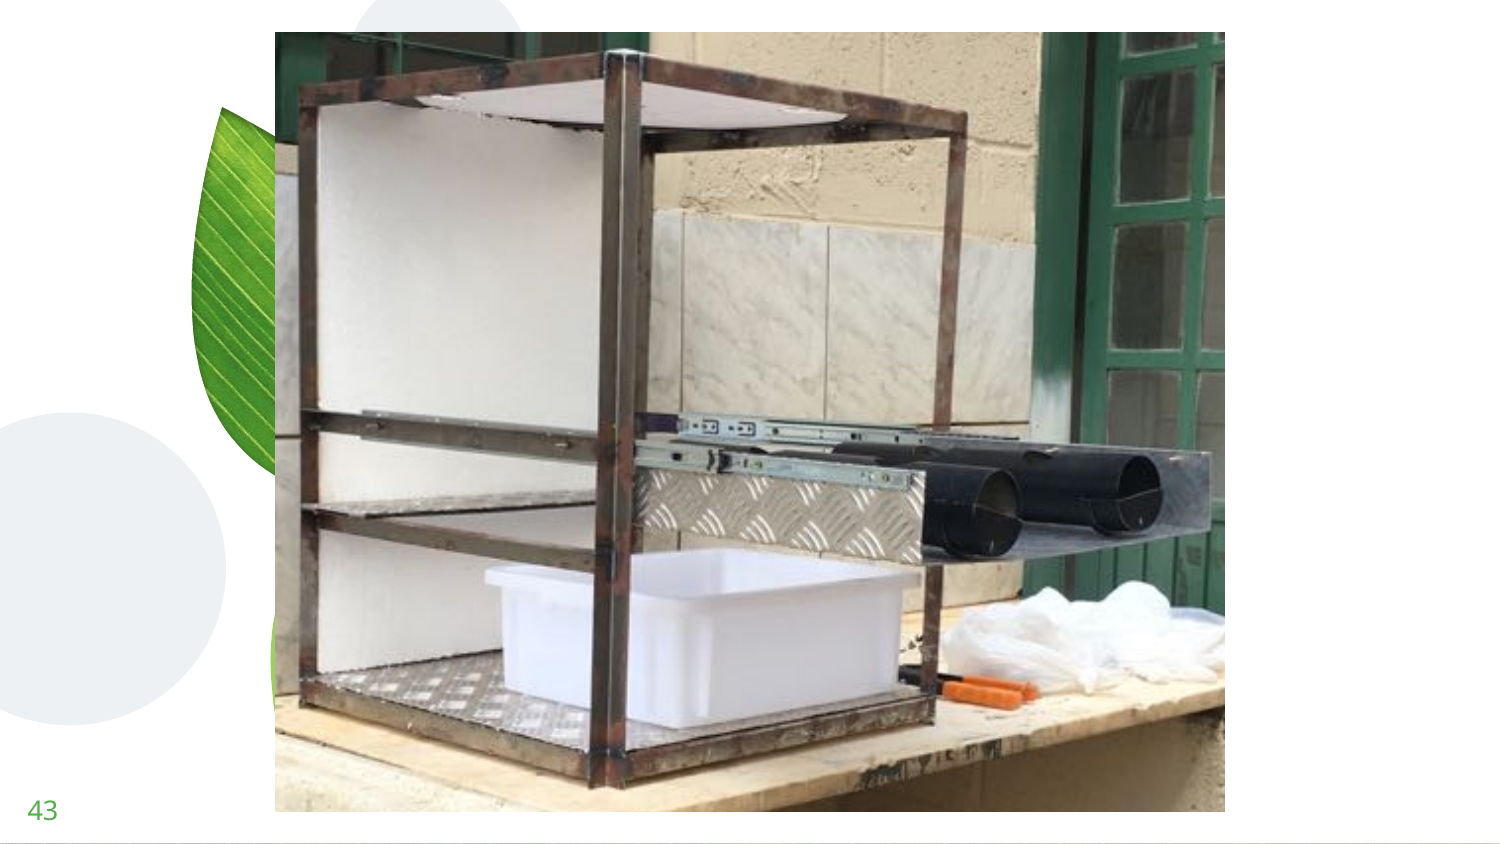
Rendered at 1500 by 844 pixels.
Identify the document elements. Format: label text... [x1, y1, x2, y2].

slide_number ‹#› [12, 779, 103, 844]
picture [192, 31, 1226, 812]
